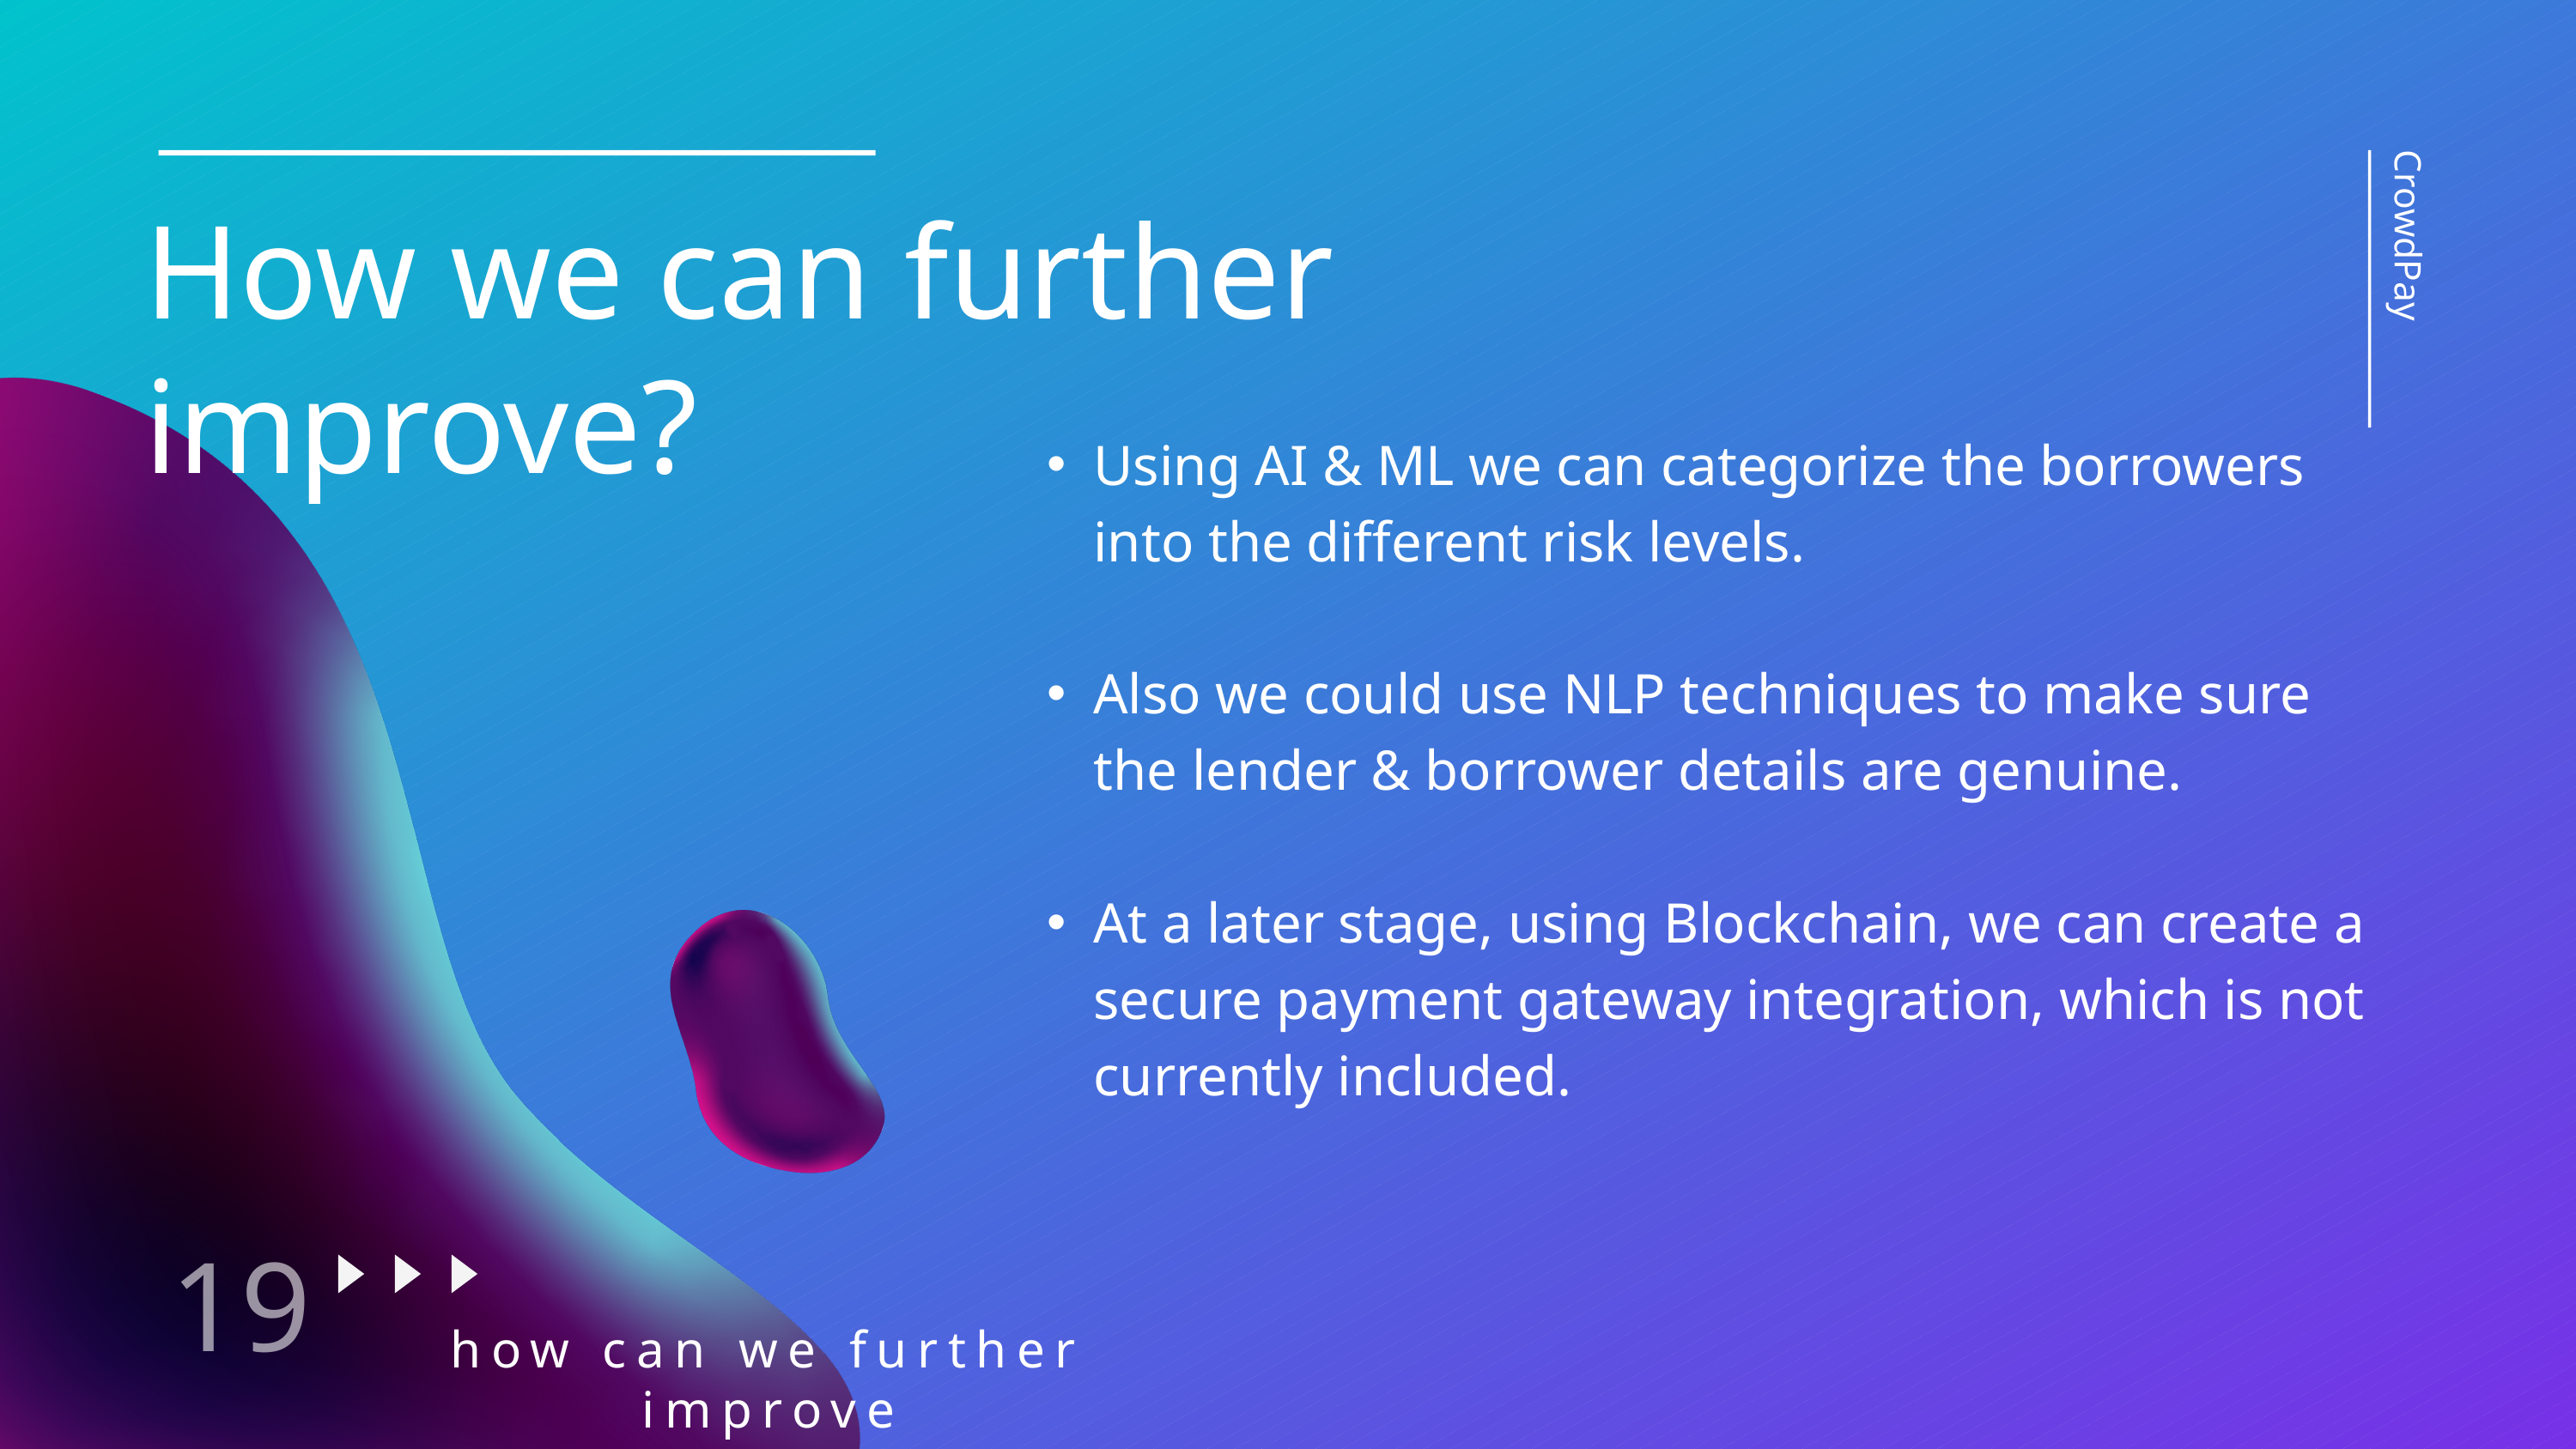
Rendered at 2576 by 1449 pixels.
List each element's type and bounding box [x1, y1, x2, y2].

text_box [337, 1254, 478, 1294]
picture [0, 0, 2576, 1449]
